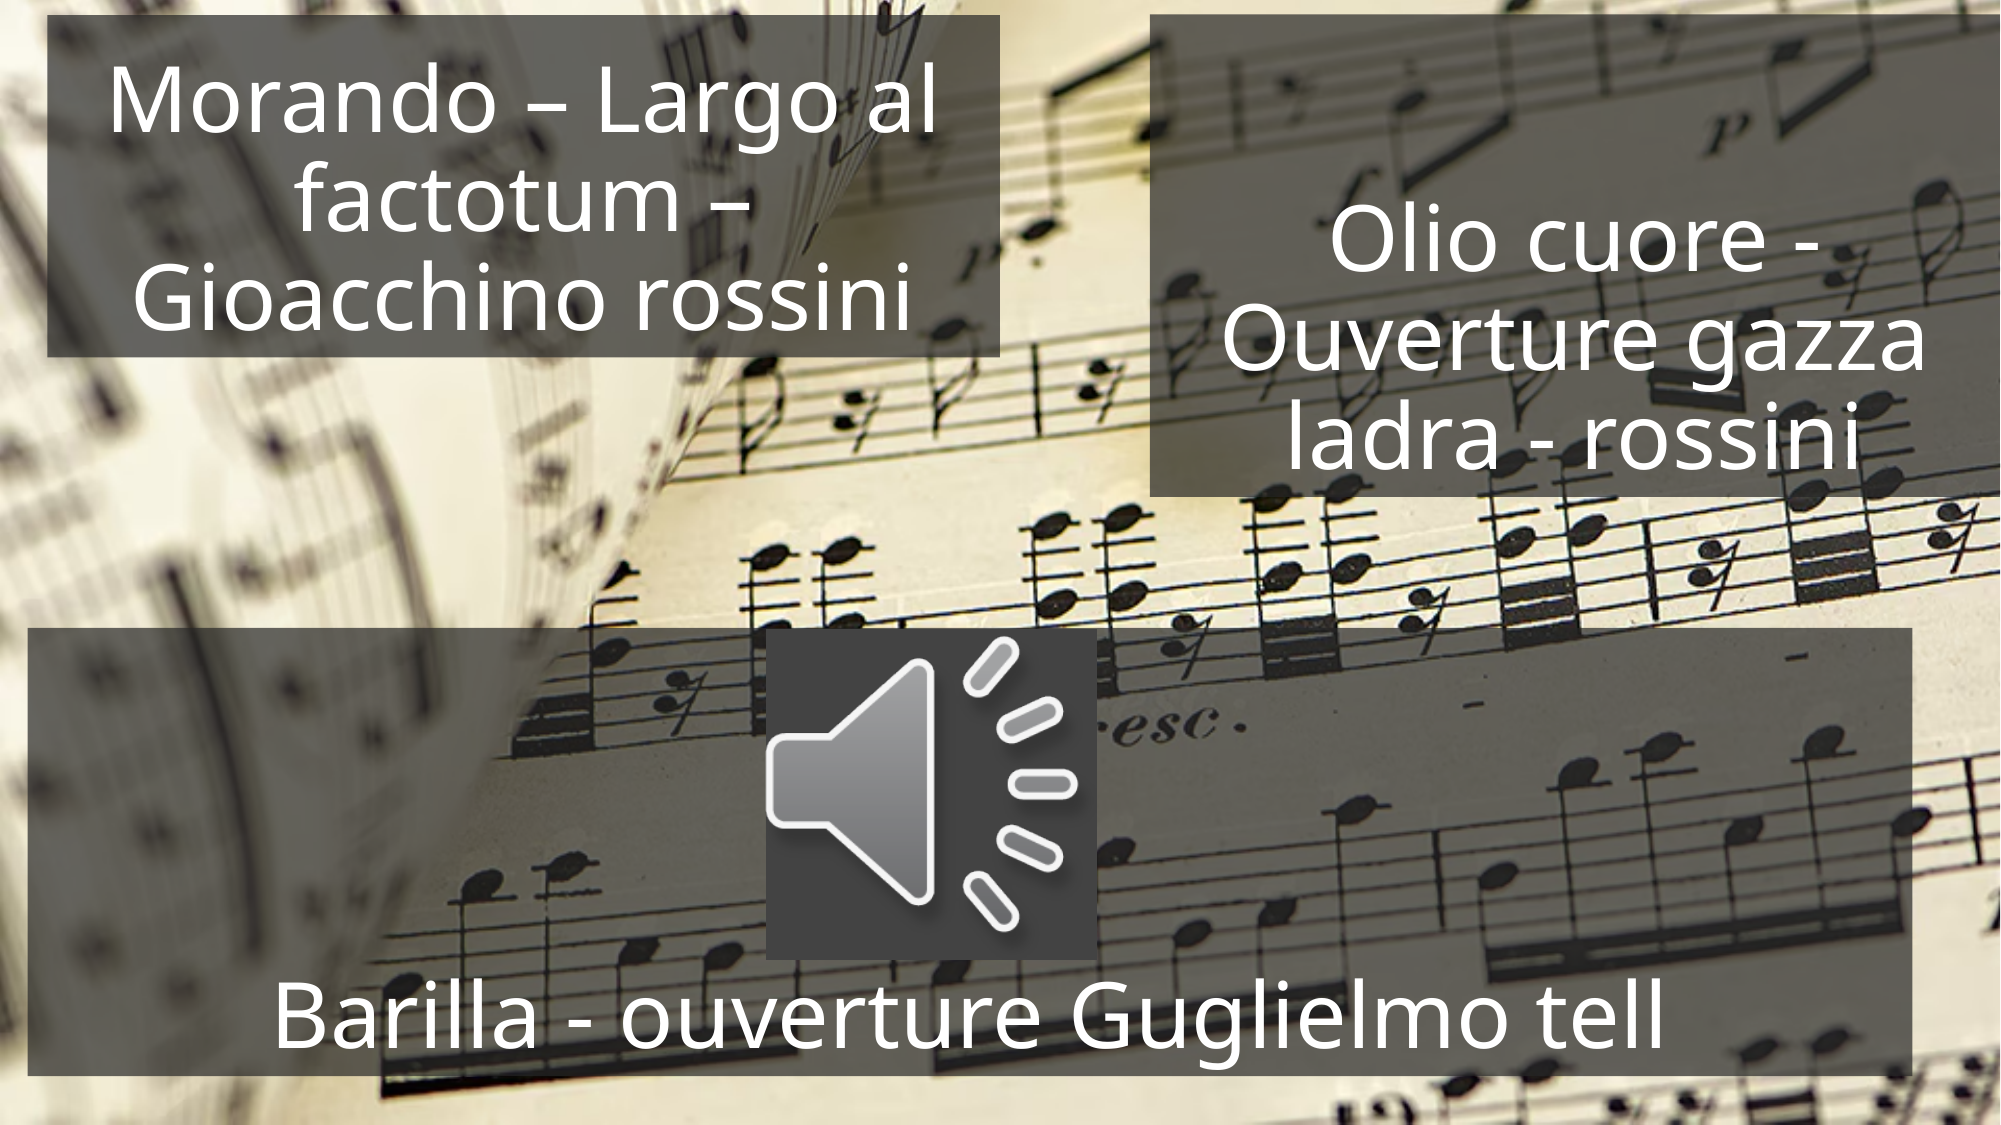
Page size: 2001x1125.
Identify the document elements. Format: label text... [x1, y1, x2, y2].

text_box Olio cuore - Ouverture gazza ladra - rossini [1149, 14, 2000, 497]
title Morando – Largo al factotum – Gioacchino rossini [47, 15, 1000, 358]
picture [0, 0, 2001, 1125]
text_box Barilla - ouverture Guglielmo tell [27, 627, 1913, 1077]
